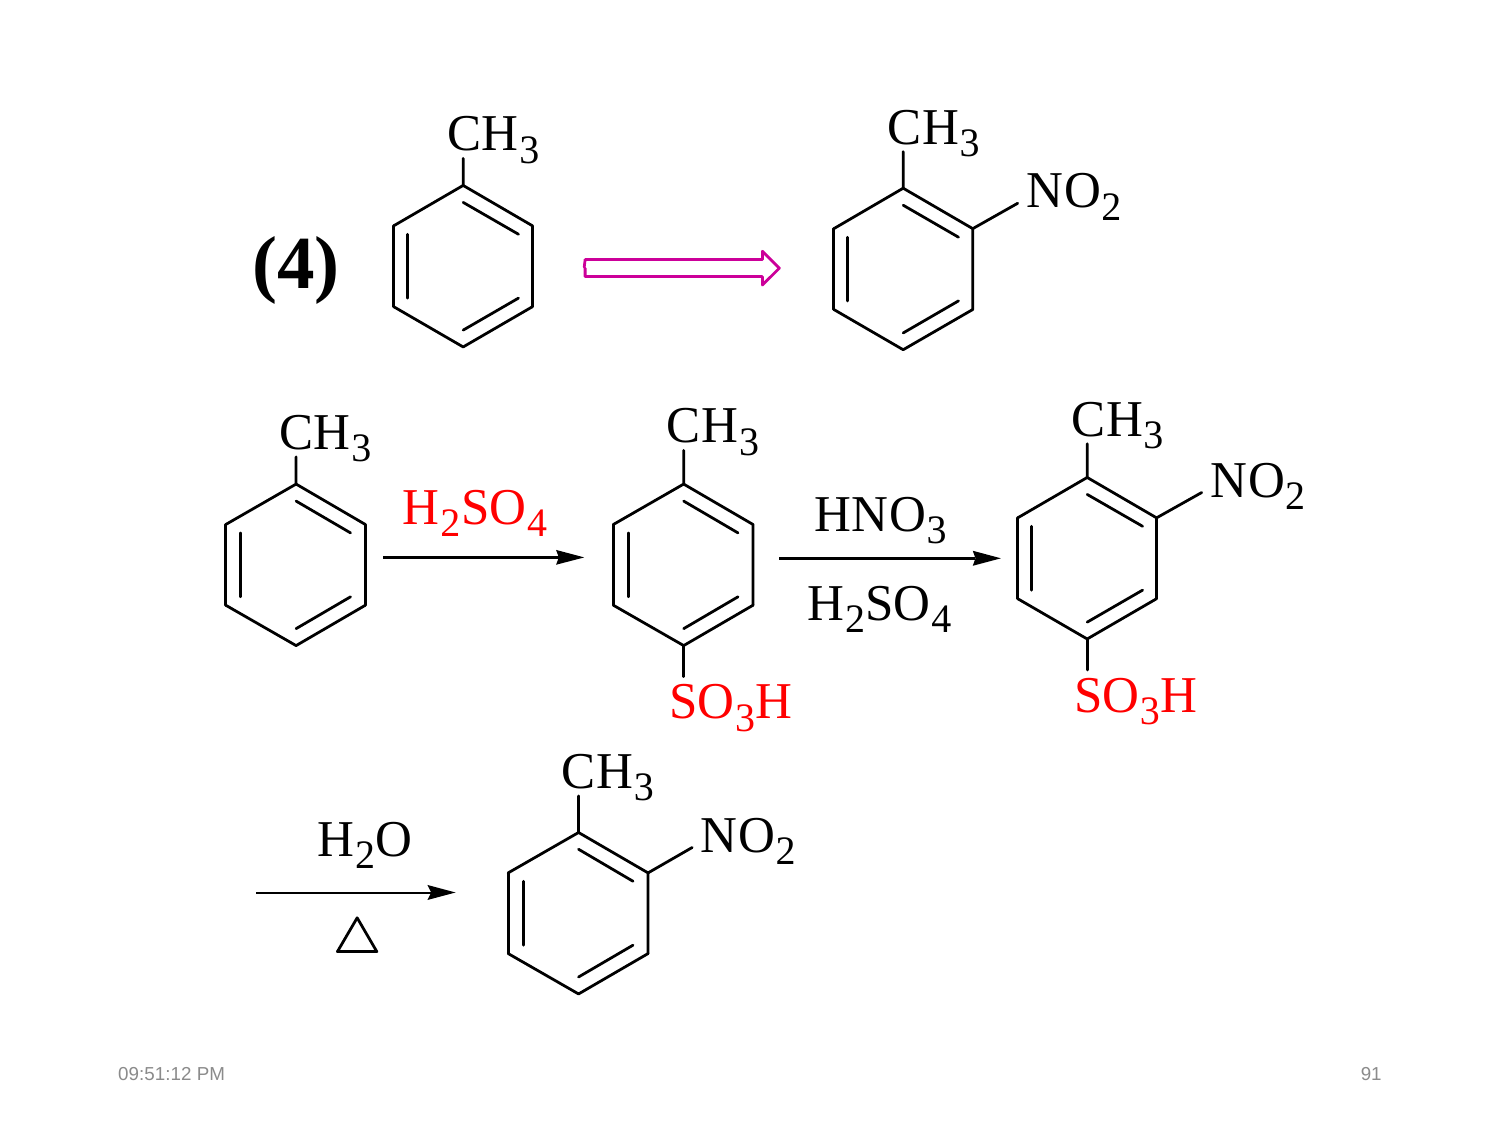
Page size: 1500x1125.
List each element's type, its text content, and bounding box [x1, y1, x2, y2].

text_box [212, 100, 1310, 1005]
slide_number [103, 1042, 441, 1103]
slide_number 91 [1059, 1042, 1397, 1103]
